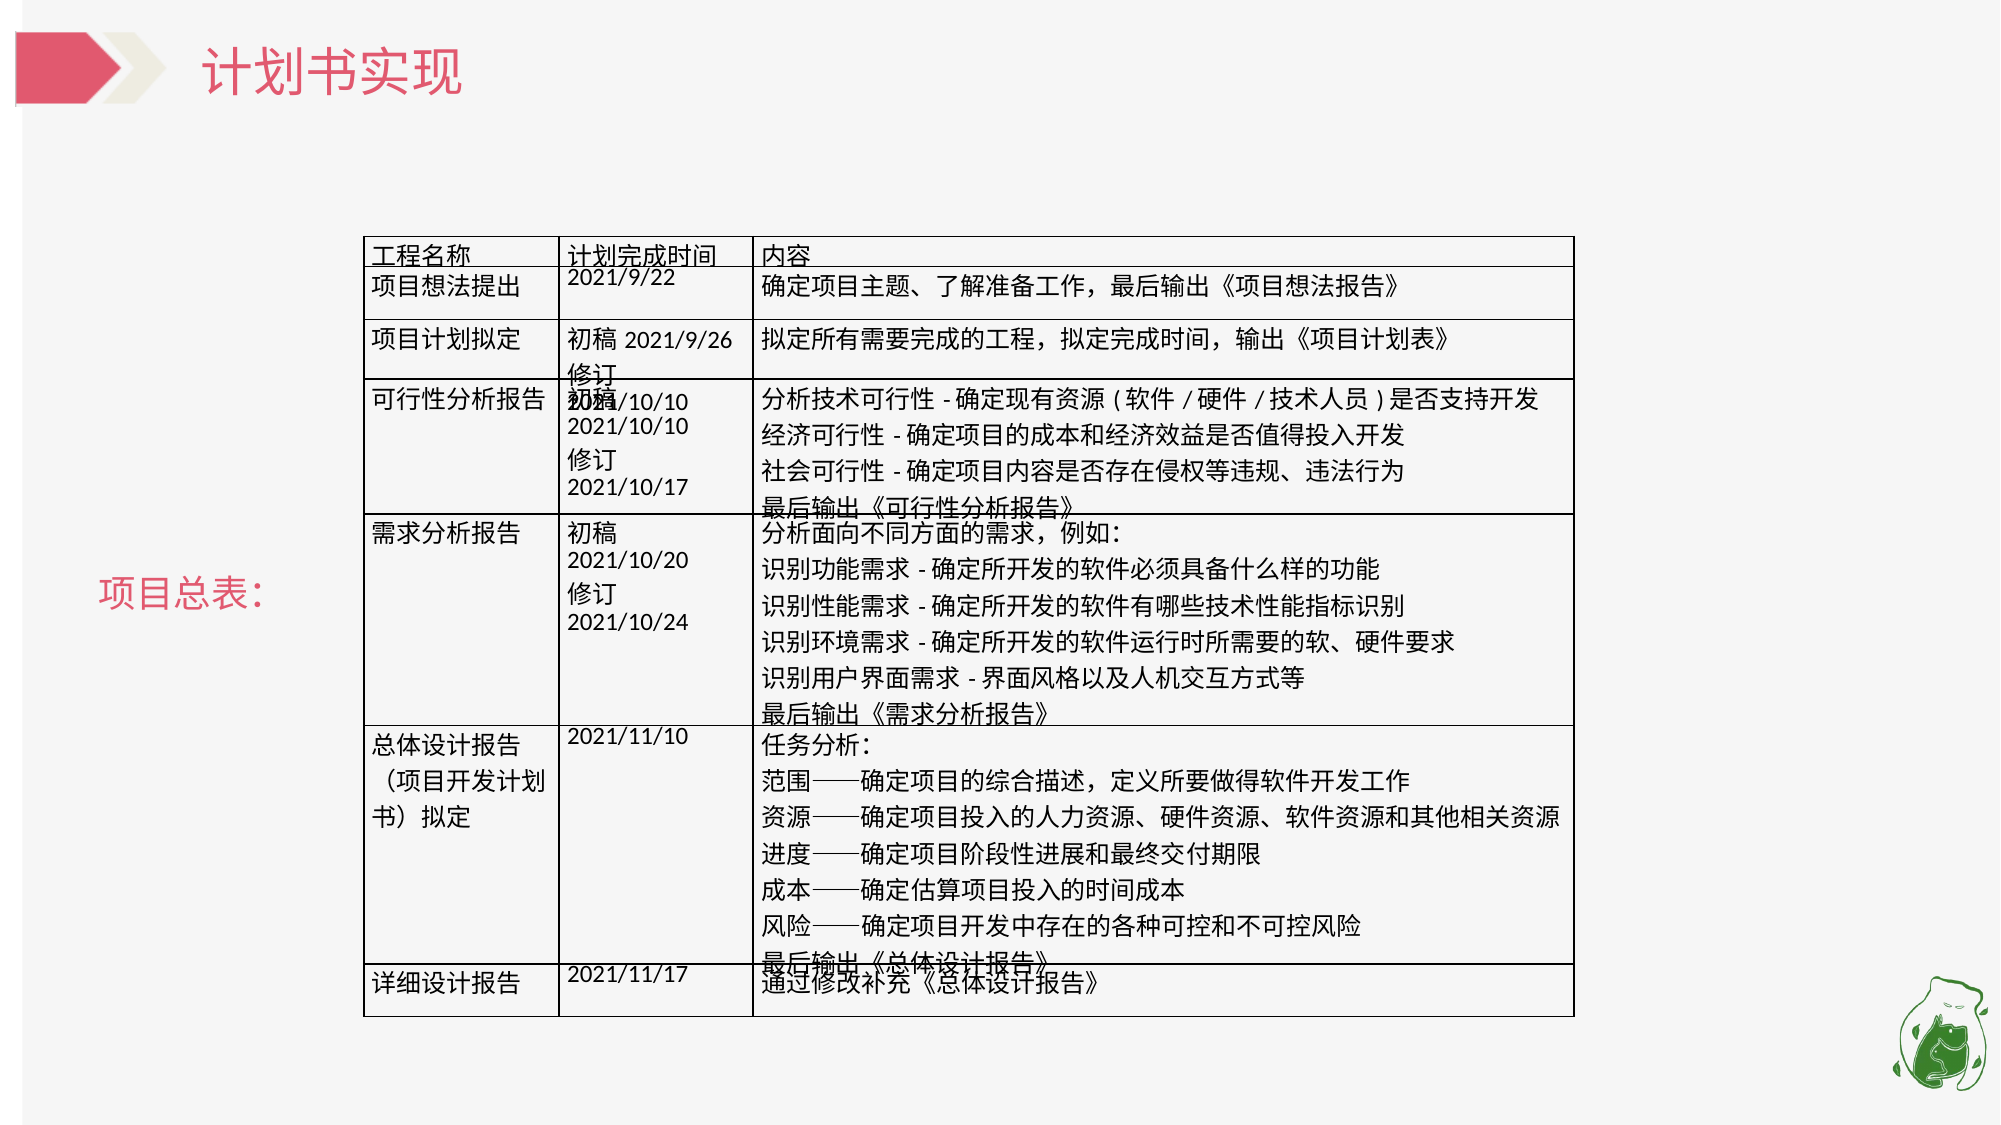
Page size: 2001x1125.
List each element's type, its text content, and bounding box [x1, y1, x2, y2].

table_cell 项目计划拟定 [365, 320, 558, 378]
table_cell 任务分析： 范围——确定项目的综合描述，定义所要做得软件开发工作 资源——确定项目投入的人力资源、硬件资源、软件资源和其他相关资源 进度——确定项目阶段性进展和最终交付期限 成本——确定估算项目投入的时间成本 风险——确定项目开发中存在的各种可控和不可控风险 最后输出《总体设计报告》 [754, 726, 1573, 963]
table_cell 初稿2021/10/10 修订2021/10/17 [560, 380, 752, 513]
picture [1865, 959, 2000, 1125]
text_box 项目总表： [84, 562, 363, 623]
table_cell 总体设计报告（项目开发计划书）拟定 [365, 726, 558, 963]
text_box 计划书实现 [185, 30, 760, 109]
table_cell 分析面向不同方面的需求，例如： 识别功能需求-确定所开发的软件必须具备什么样的功能 识别性能需求-确定所开发的软件有哪些技术性能指标识别 识别环境需求-确定所开发的软件运行时所需要的软、硬件要求 识别用户界面需求-界面风格以及人机交互方式等 最后输出《需求分析报告》 [754, 515, 1573, 725]
table_cell 项目想法提出 [365, 267, 558, 319]
table_cell 2021/11/17 [560, 965, 752, 1016]
table_cell 2021/9/22 [560, 267, 752, 319]
table_header 内容 [754, 237, 1573, 266]
picture [14, 31, 176, 107]
table_header 工程名称 [365, 237, 558, 266]
table_cell 通过修改补充《总体设计报告》 [754, 965, 1573, 1016]
table_cell 可行性分析报告 [365, 380, 558, 513]
table_cell 初稿2021/9/26 修订2021/10/10 [560, 320, 752, 378]
table_cell 确定项目主题、了解准备工作，最后输出《项目想法报告》 [754, 267, 1573, 319]
table_cell 详细设计报告 [365, 965, 558, 1016]
text_box [21, 0, 2000, 1125]
table_cell 拟定所有需要完成的工程，拟定完成时间，输出《项目计划表》 [754, 320, 1573, 378]
table_cell 2021/11/10 [560, 726, 752, 963]
table_cell 需求分析报告 [365, 515, 558, 725]
table_header 计划完成时间 [560, 237, 752, 266]
table_cell 分析技术可行性-确定现有资源(软件/硬件/技术人员)是否支持开发 经济可行性-确定项目的成本和经济效益是否值得投入开发 社会可行性-确定项目内容是否存在侵权等违规、违法行为 最后输出《可行性分析报告》 [754, 380, 1573, 513]
table_cell 初稿2021/10/20 修订2021/10/24 [560, 515, 752, 725]
